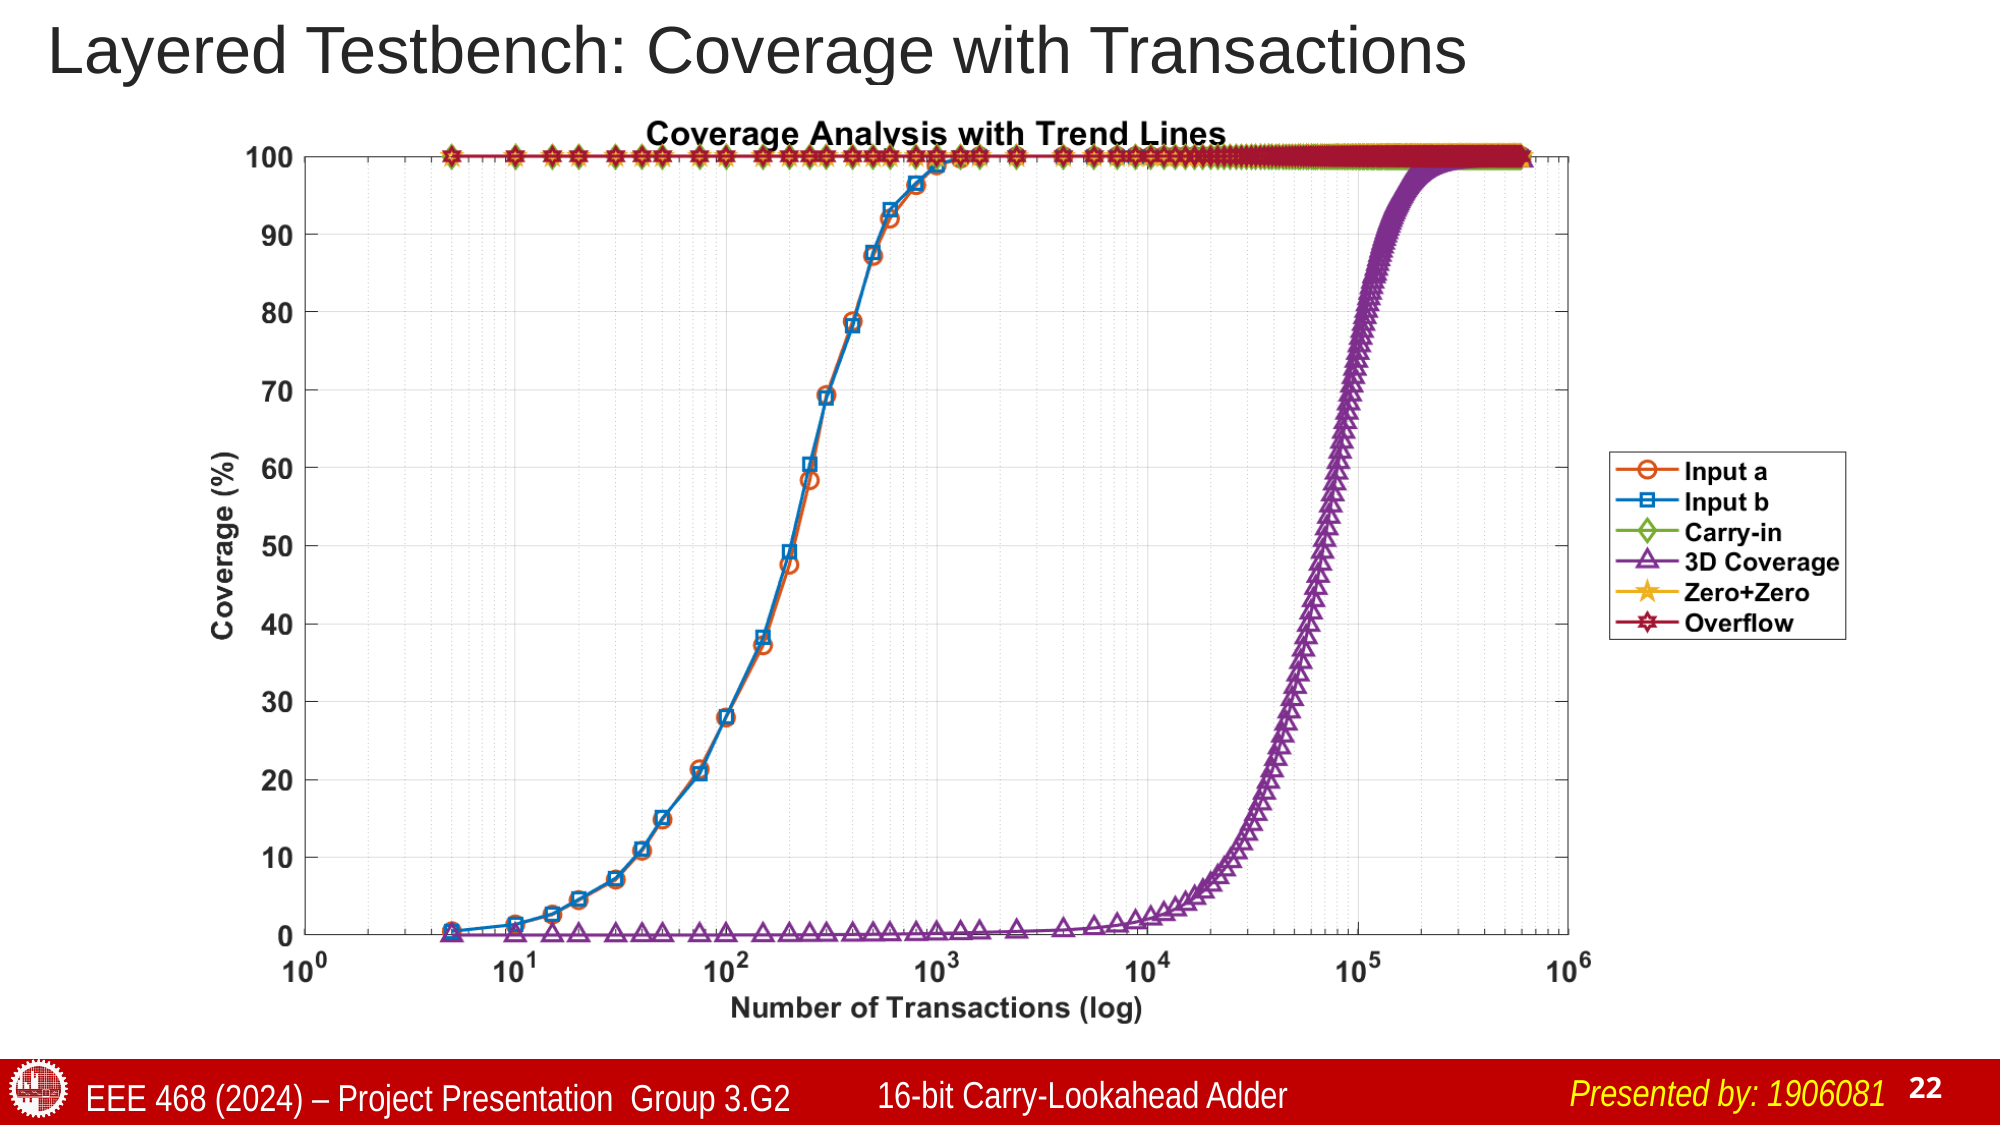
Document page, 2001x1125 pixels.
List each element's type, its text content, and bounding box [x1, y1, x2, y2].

slide_number 22 [1902, 1066, 1958, 1118]
text_box Layered Testbench: Coverage with Transactions [33, 8, 1967, 129]
footer 16-bit Carry-Lookahead Adder [862, 1063, 1499, 1125]
slide_number EEE 468 (2024) – Project Presentation Group 3.G2 [70, 1066, 862, 1125]
picture [180, 85, 1872, 1040]
picture [8, 1059, 71, 1118]
text_box Presented by: 1906081 [1554, 1061, 1902, 1122]
